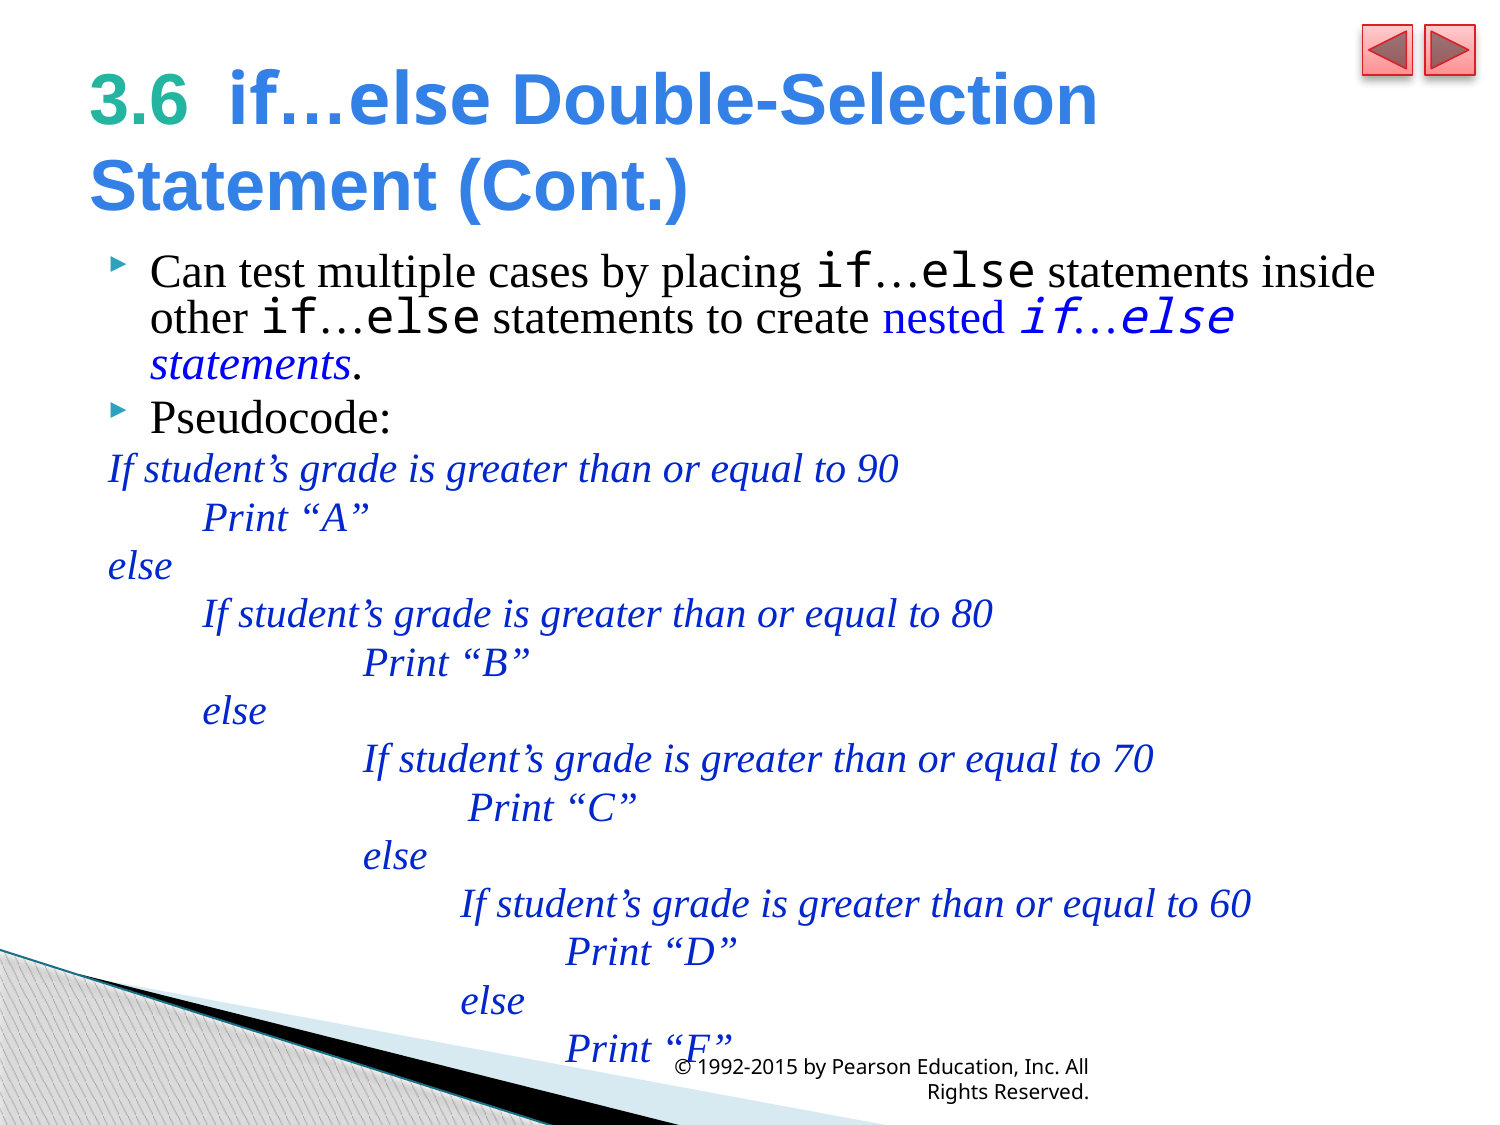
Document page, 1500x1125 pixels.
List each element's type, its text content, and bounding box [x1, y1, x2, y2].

list Can test multiple cases by placing if…else statements inside other if…else statements to create nested if…else statements. Pseudocode: If student’s grade is greater than or equal to 90 Print “A” else If student’s grade is greater than or equal to 80 Print “B” else If student’s grade is greater than or equal to 70 Print “C” else If student’s grade is greater than or equal to 60 Print “D” else Print “F” [75, 242, 1425, 986]
footer © 1992-2015 by Pearson Education, Inc. All Rights Reserved. [650, 1051, 1105, 1112]
title 3.6 if…else Double-Selection Statement (Cont.) [75, 45, 1425, 233]
